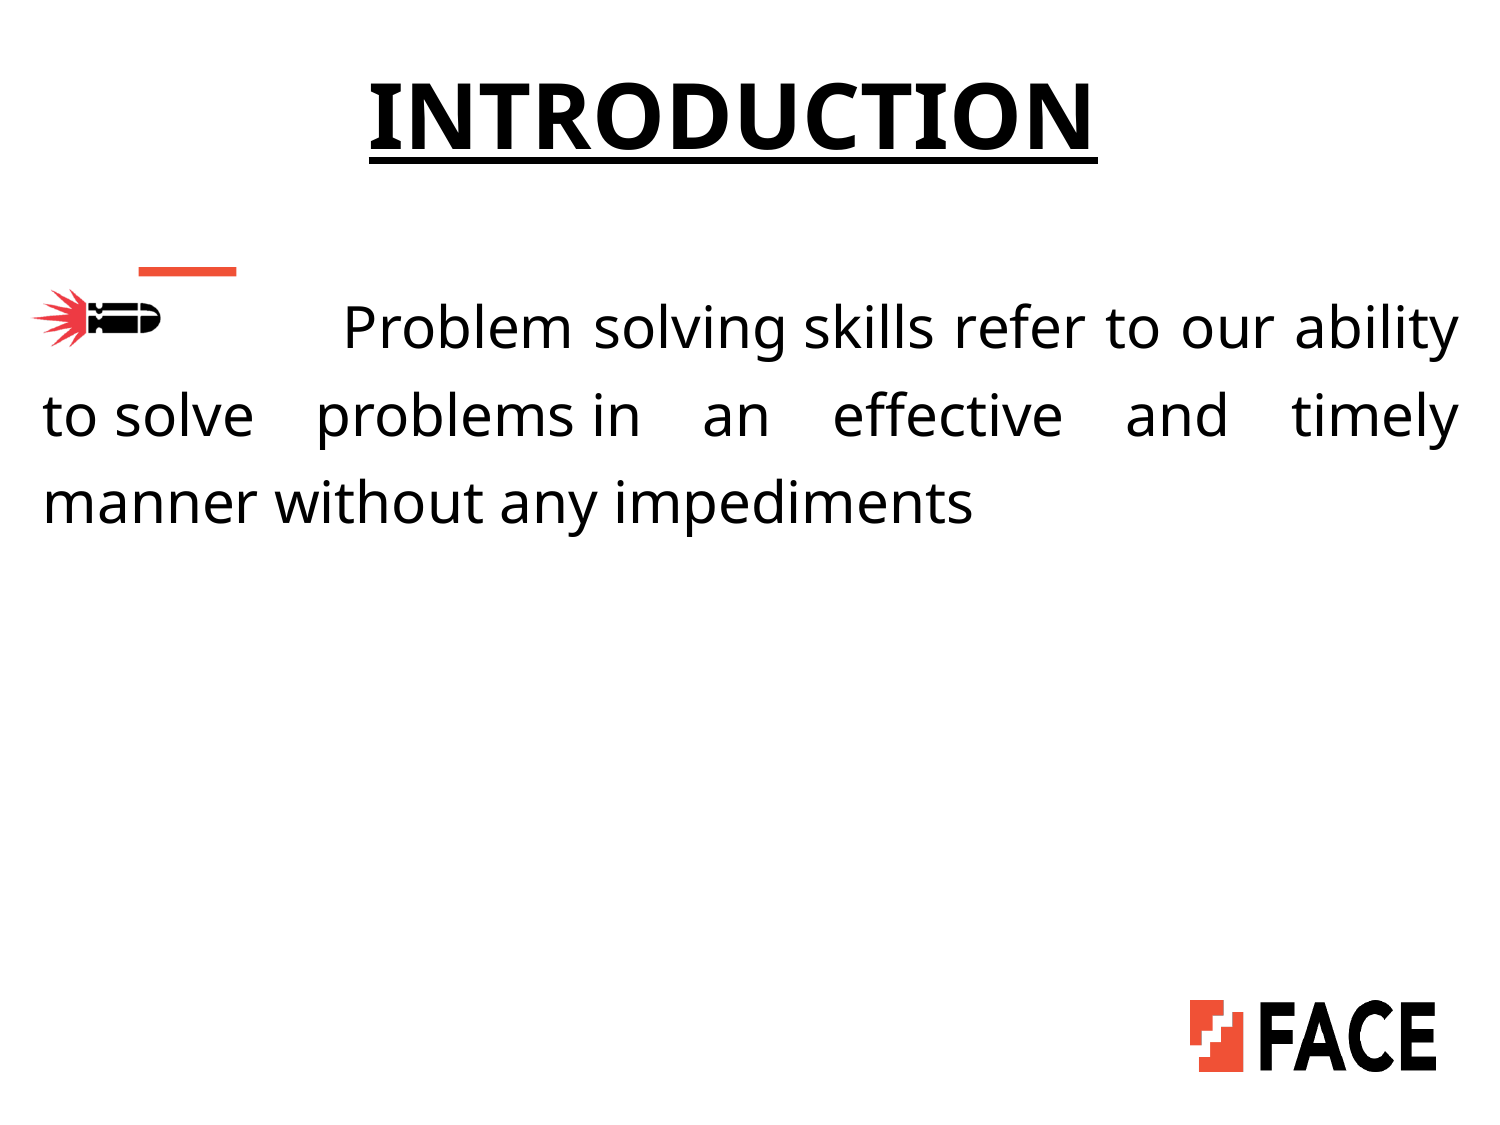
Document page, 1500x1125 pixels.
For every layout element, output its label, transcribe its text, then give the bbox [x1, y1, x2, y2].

text_box INTRODUCTION [368, 56, 1150, 176]
text_box Problem solving skills refer to our ability to solve problems in an effective and timely manner without any impediments [42, 273, 1460, 979]
text_box [138, 266, 237, 278]
picture [29, 287, 163, 349]
picture [1190, 1000, 1436, 1072]
